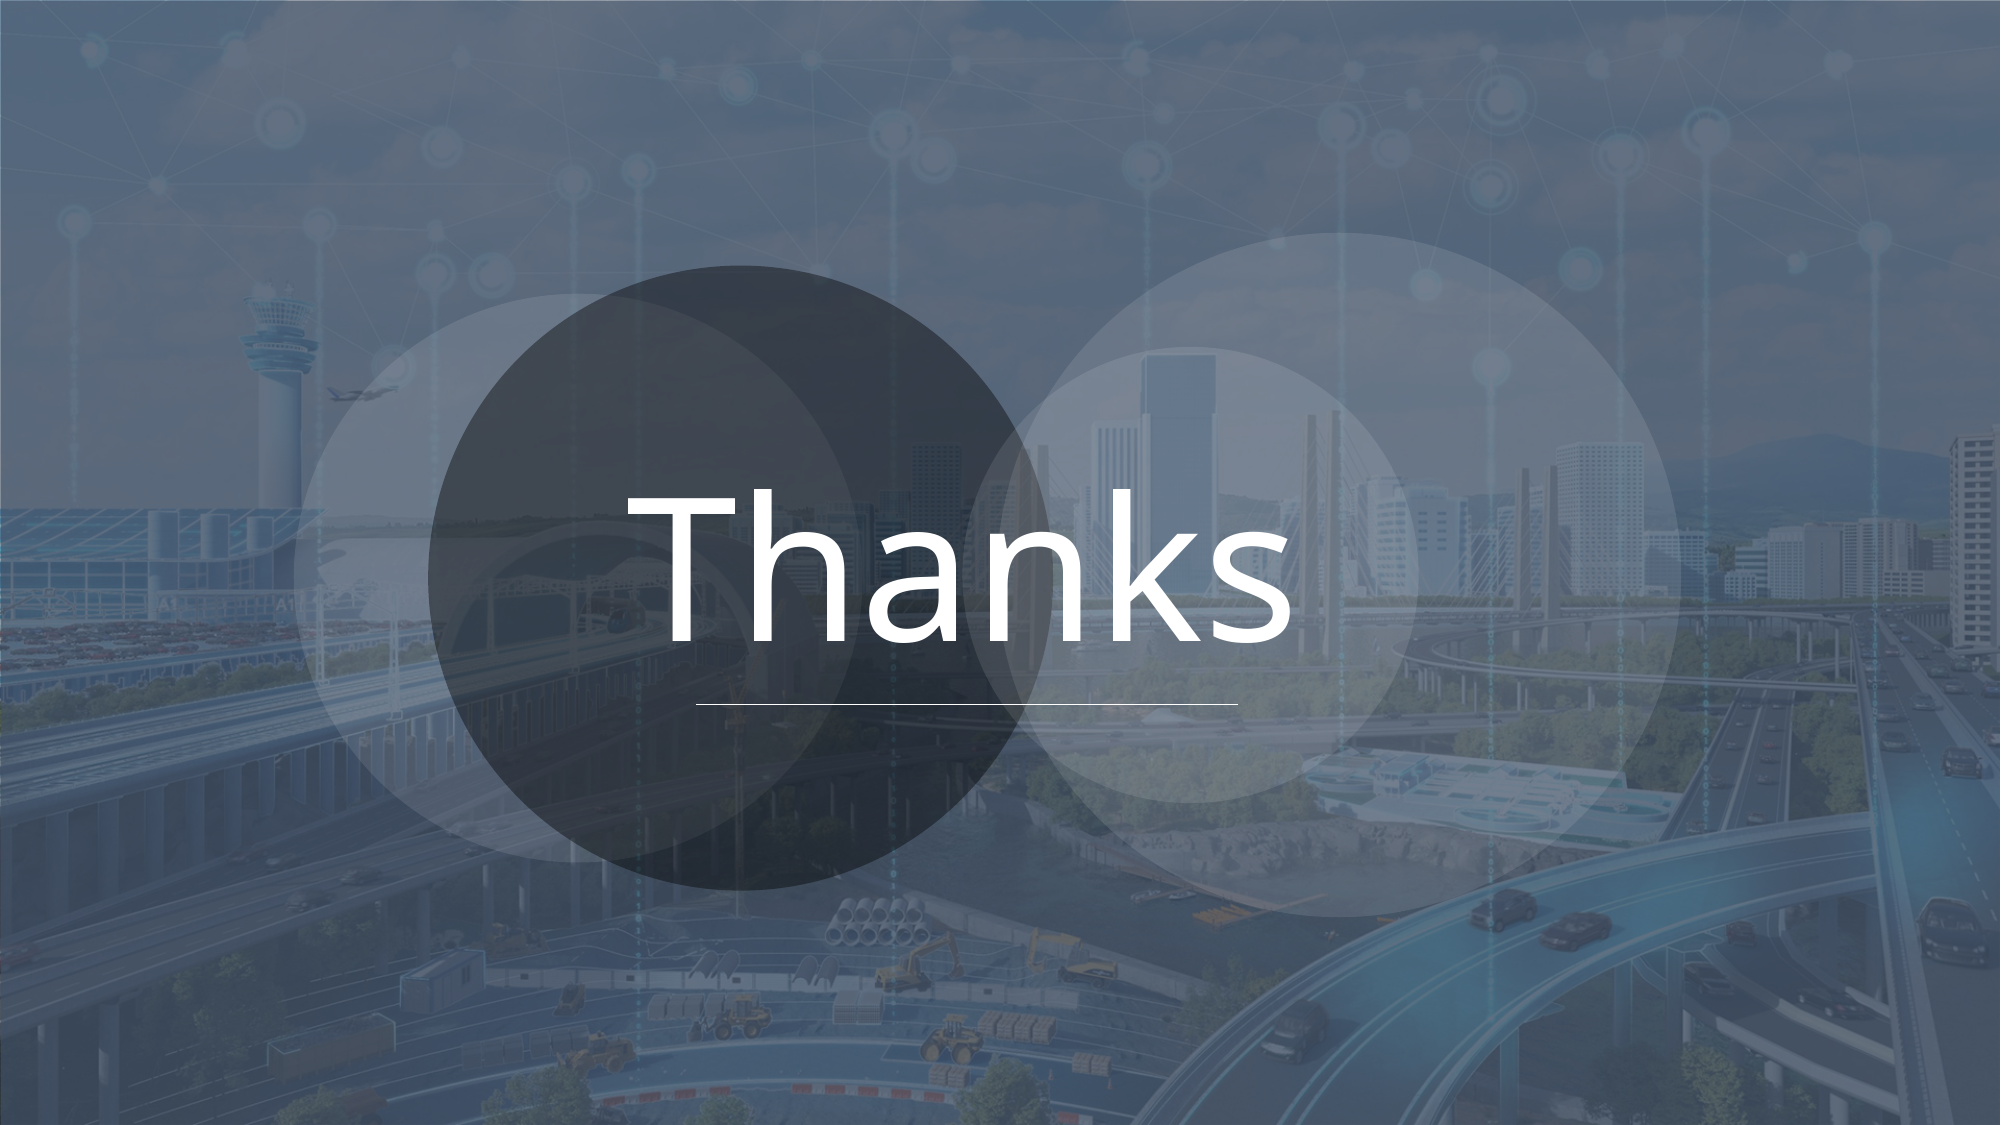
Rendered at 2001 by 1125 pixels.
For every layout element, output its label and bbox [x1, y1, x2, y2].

text_box [0, 0, 2000, 1125]
